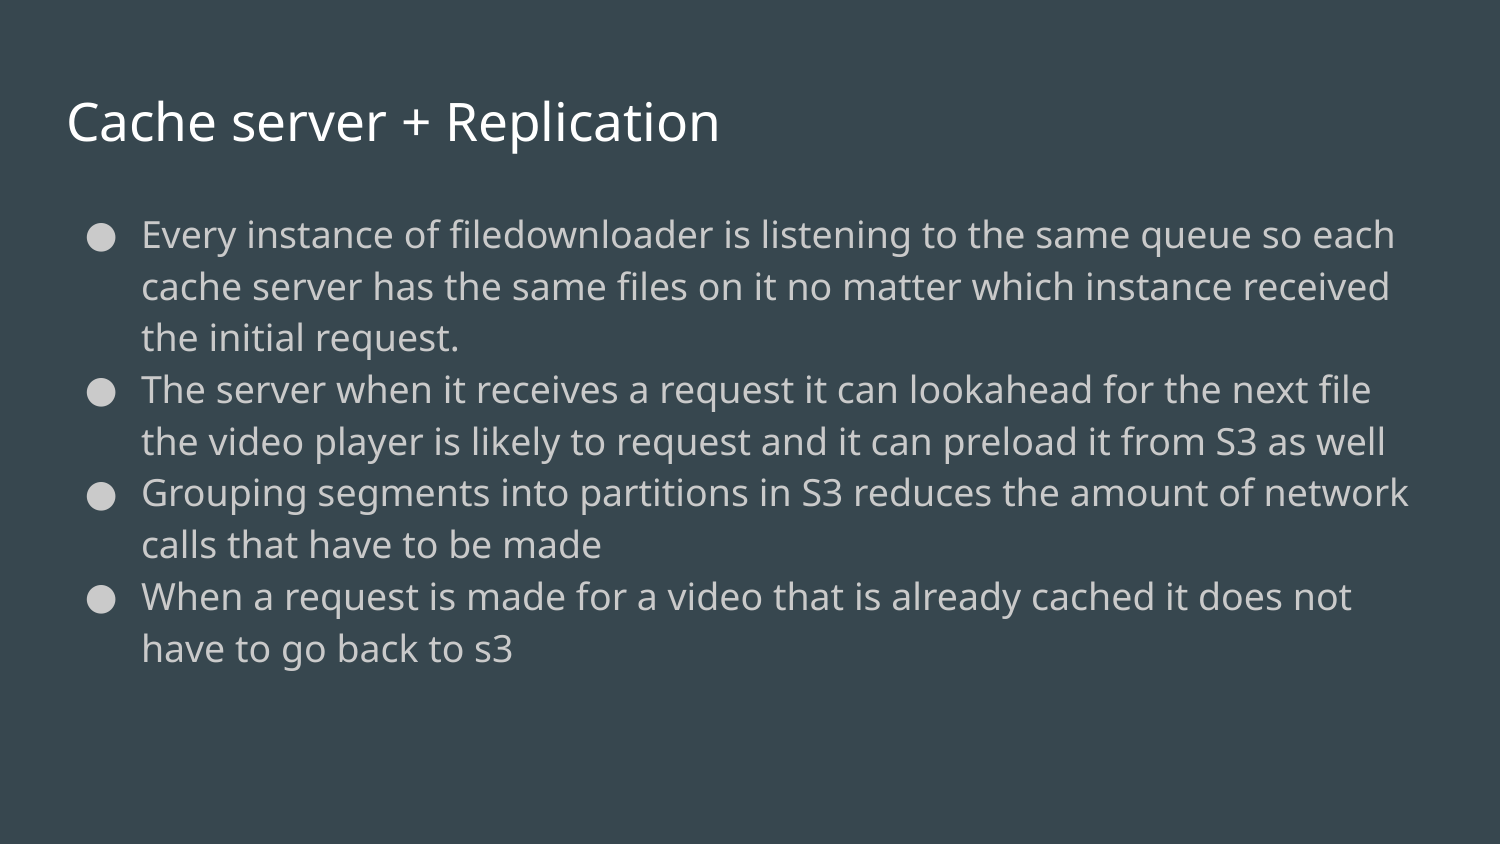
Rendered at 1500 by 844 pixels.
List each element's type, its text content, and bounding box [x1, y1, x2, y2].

title Cache server + Replication [51, 72, 1449, 167]
list Every instance of filedownloader is listening to the same queue so each cache server has the same files on it no matter which instance received the initial request. The server when it receives a request it can lookahead for the next file the video player is likely to request and it can preload it from S3 as well Grouping segments into partitions in S3 reduces the amount of network calls that have to be made When a request is made for a video that is already cached it does not have to go back to s3 [51, 189, 1449, 750]
